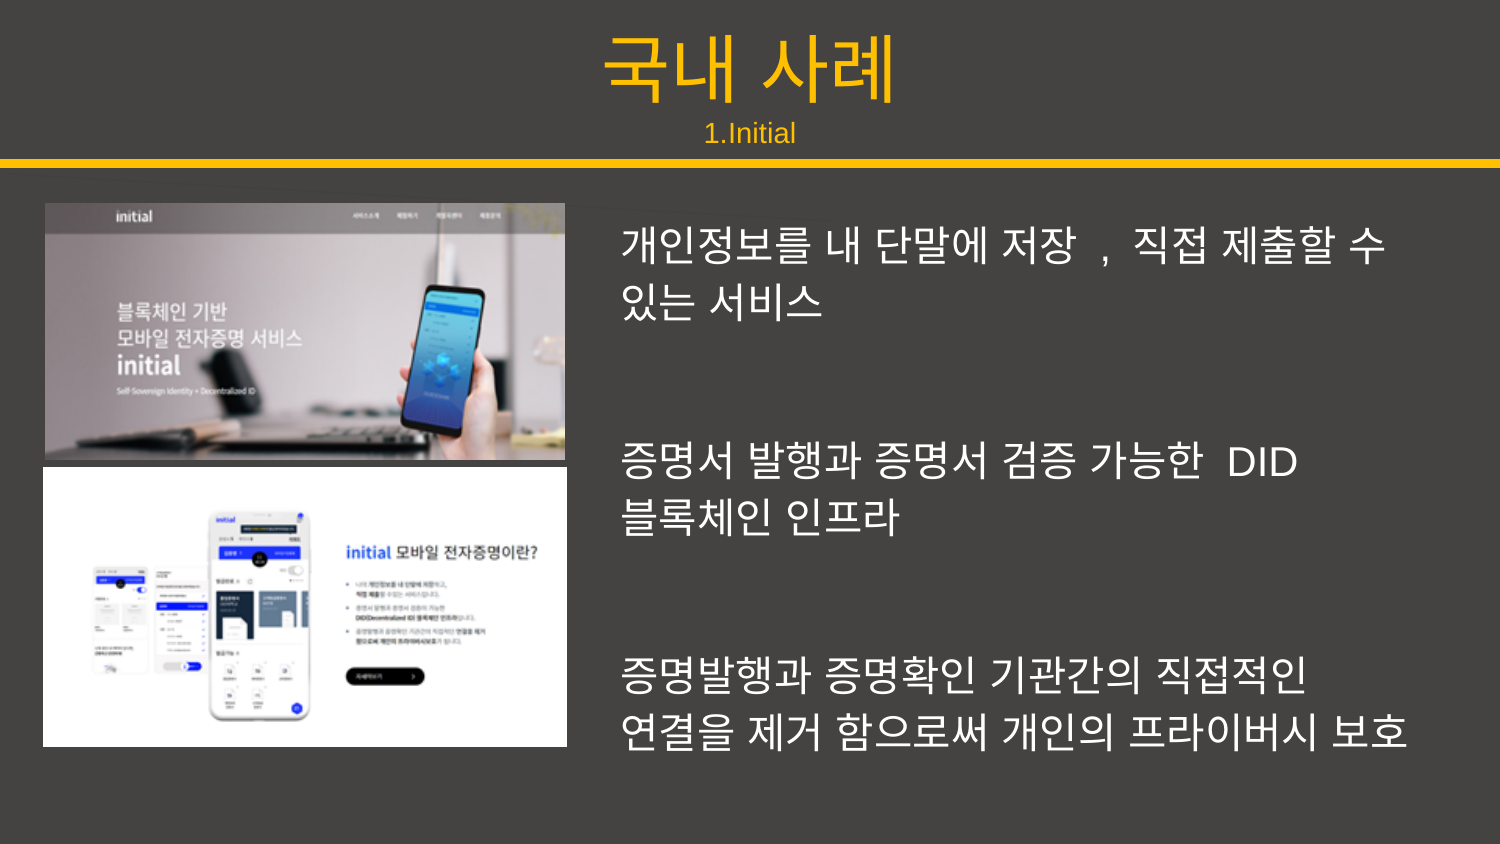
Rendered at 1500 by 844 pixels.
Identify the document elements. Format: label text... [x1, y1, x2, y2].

picture [45, 203, 565, 461]
list 국내 사례 [0, 20, 1500, 107]
text_box 개인정보를 내 단말에 저장 , 직접 제출할 수 있는 서비스 증명서 발행과 증명서 검증 가능한 DID 블록체인 인프라 증명발행과 증명확인 기관간의 직접적인 연결을 제거 함으로써 개인의 프라이버시 보호 [605, 204, 1448, 747]
picture [42, 466, 567, 748]
list 1.Initial [0, 107, 1500, 156]
